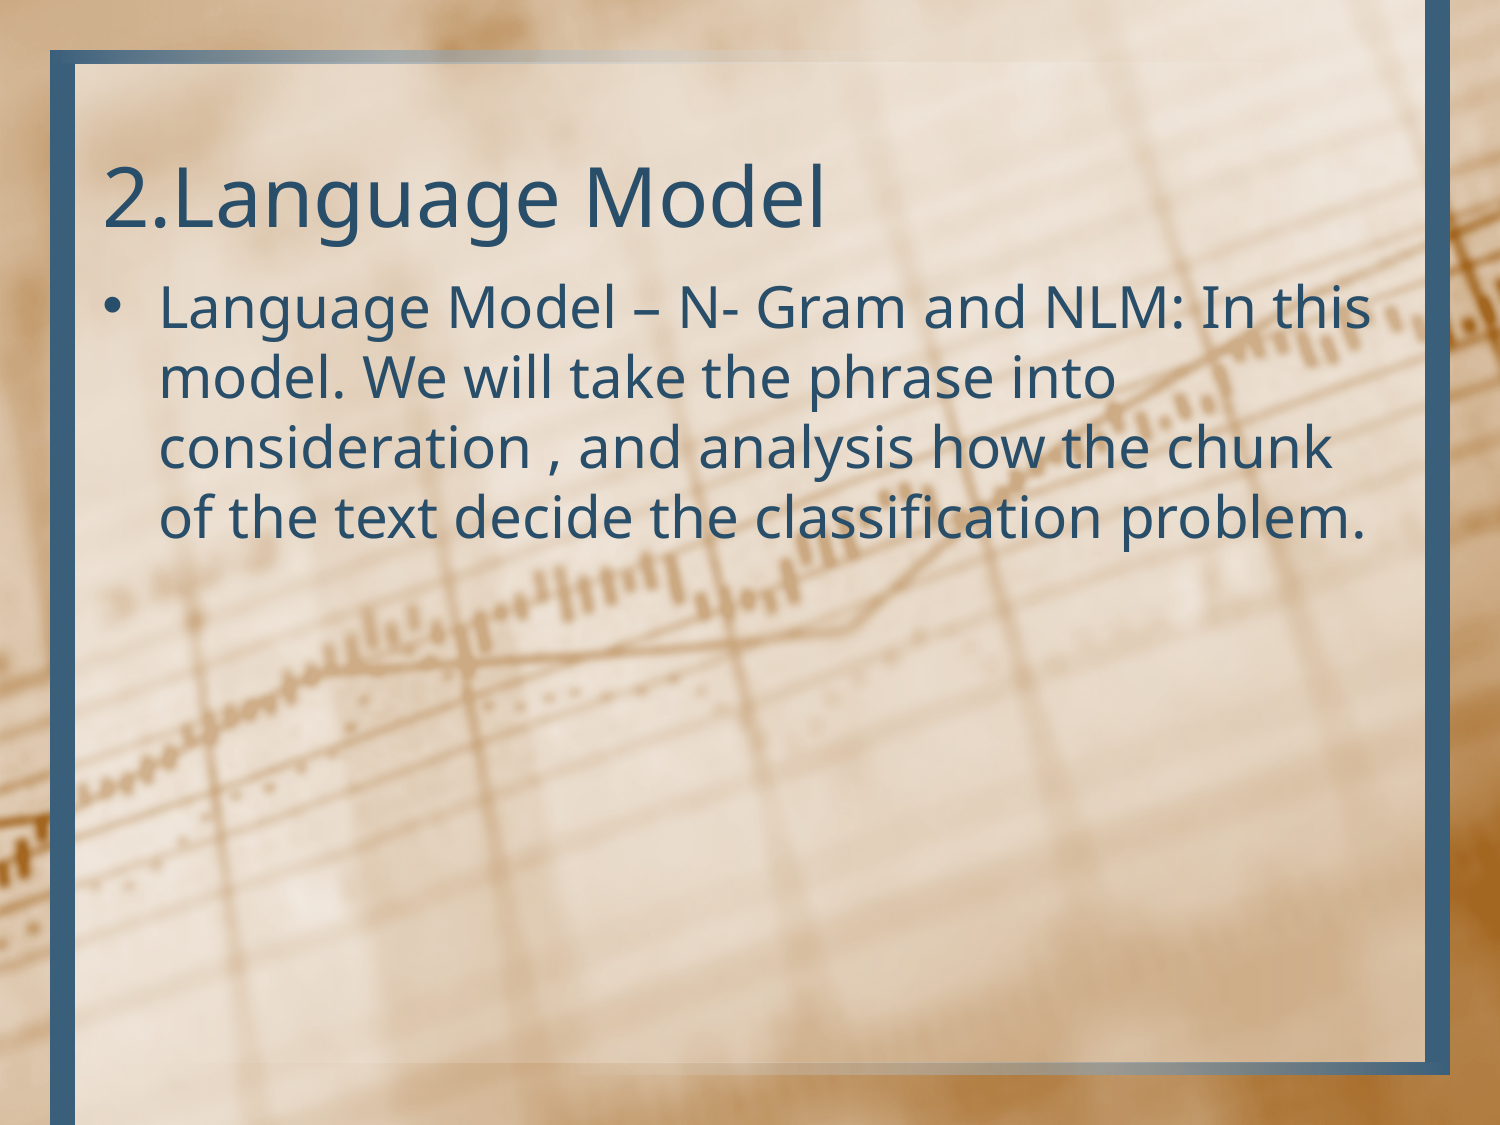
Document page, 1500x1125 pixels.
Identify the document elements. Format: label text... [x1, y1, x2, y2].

title 2.Language Model [87, 75, 1413, 252]
list Language Model – N- Gram and NLM: In this model. We will take the phrase into consideration , and analysis how the chunk of the text decide the classification problem. [87, 262, 1413, 987]
